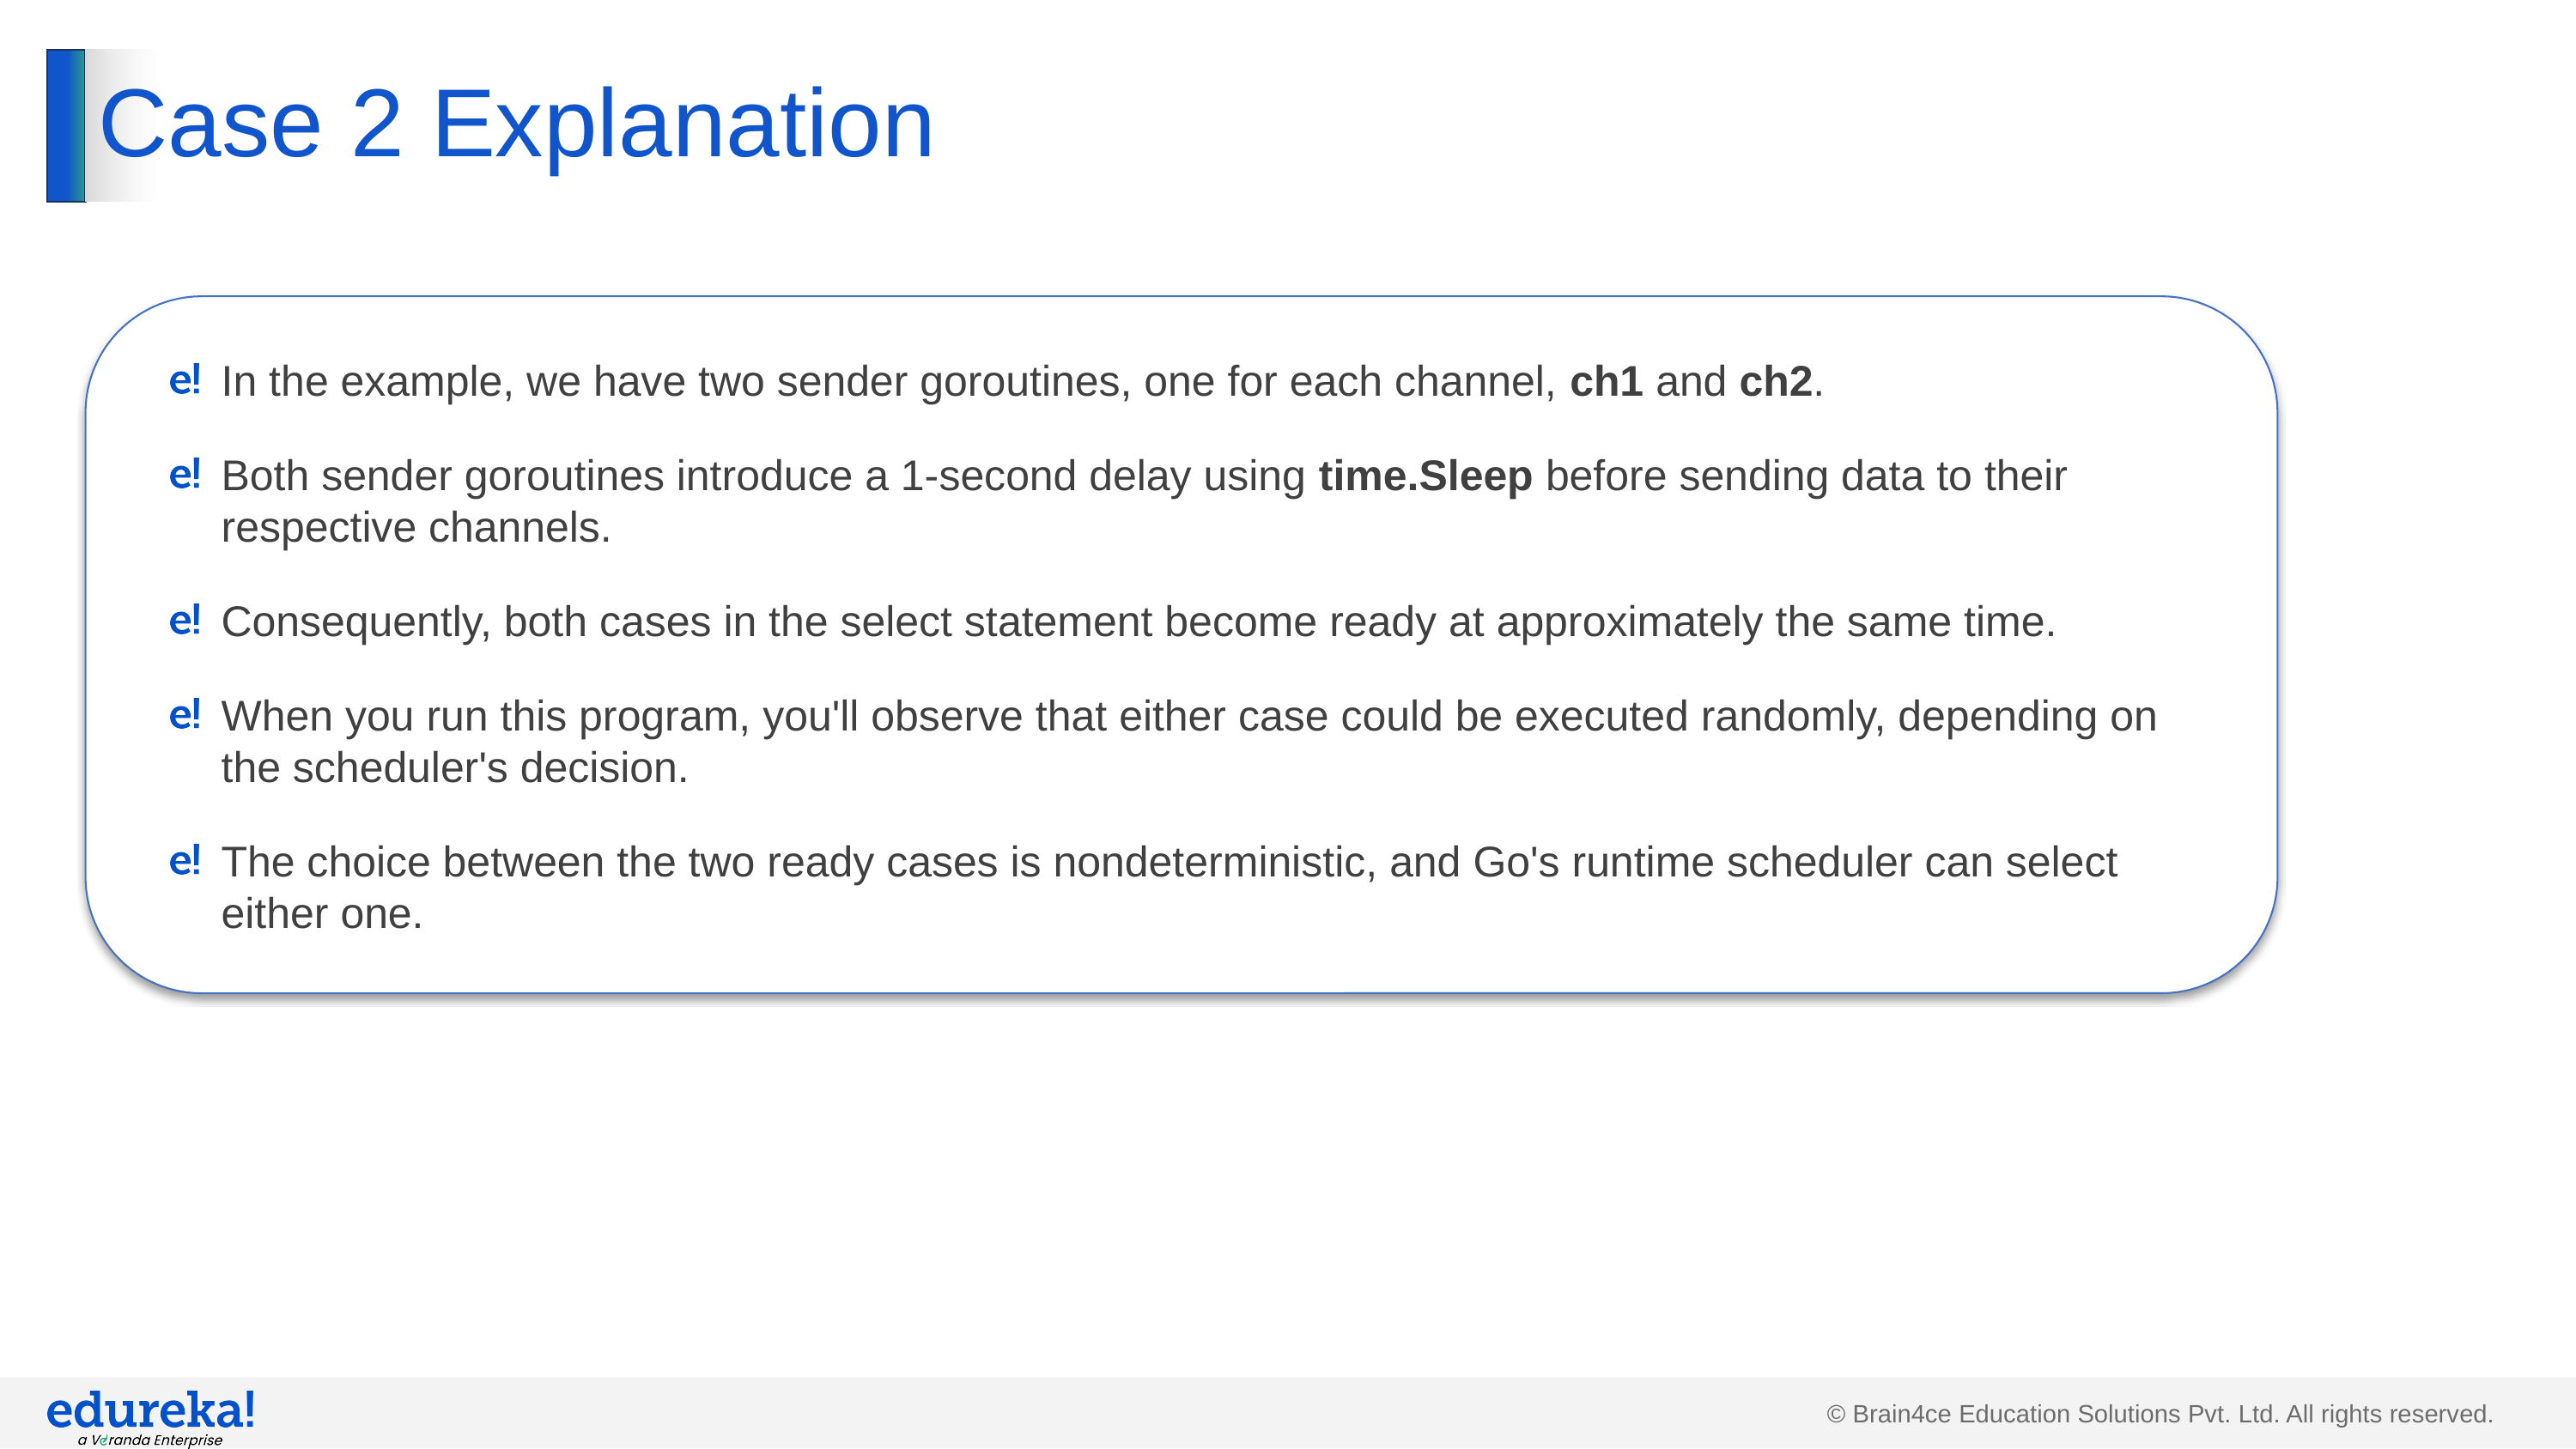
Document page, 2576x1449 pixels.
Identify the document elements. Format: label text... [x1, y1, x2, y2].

picture [170, 844, 199, 875]
picture [170, 698, 199, 729]
picture [170, 363, 199, 394]
picture [47, 1391, 253, 1449]
title Case 2 Explanation [85, 49, 2491, 202]
text_box In the example, we have two sender goroutines, one for each channel, ch1 and ch2. Both sender goroutines introduce a 1-second delay using time.Sleep before sending data to their respective channels. Consequently, both cases in the select statement become ready at approximately the same time. When you run this program, you'll observe that either case could be executed randomly, depending on the scheduler's decision. The choice between the two ready cases is nondeterministic, and Go's runtime scheduler can select either one. [85, 296, 2278, 994]
picture [170, 603, 199, 634]
picture [170, 458, 199, 488]
